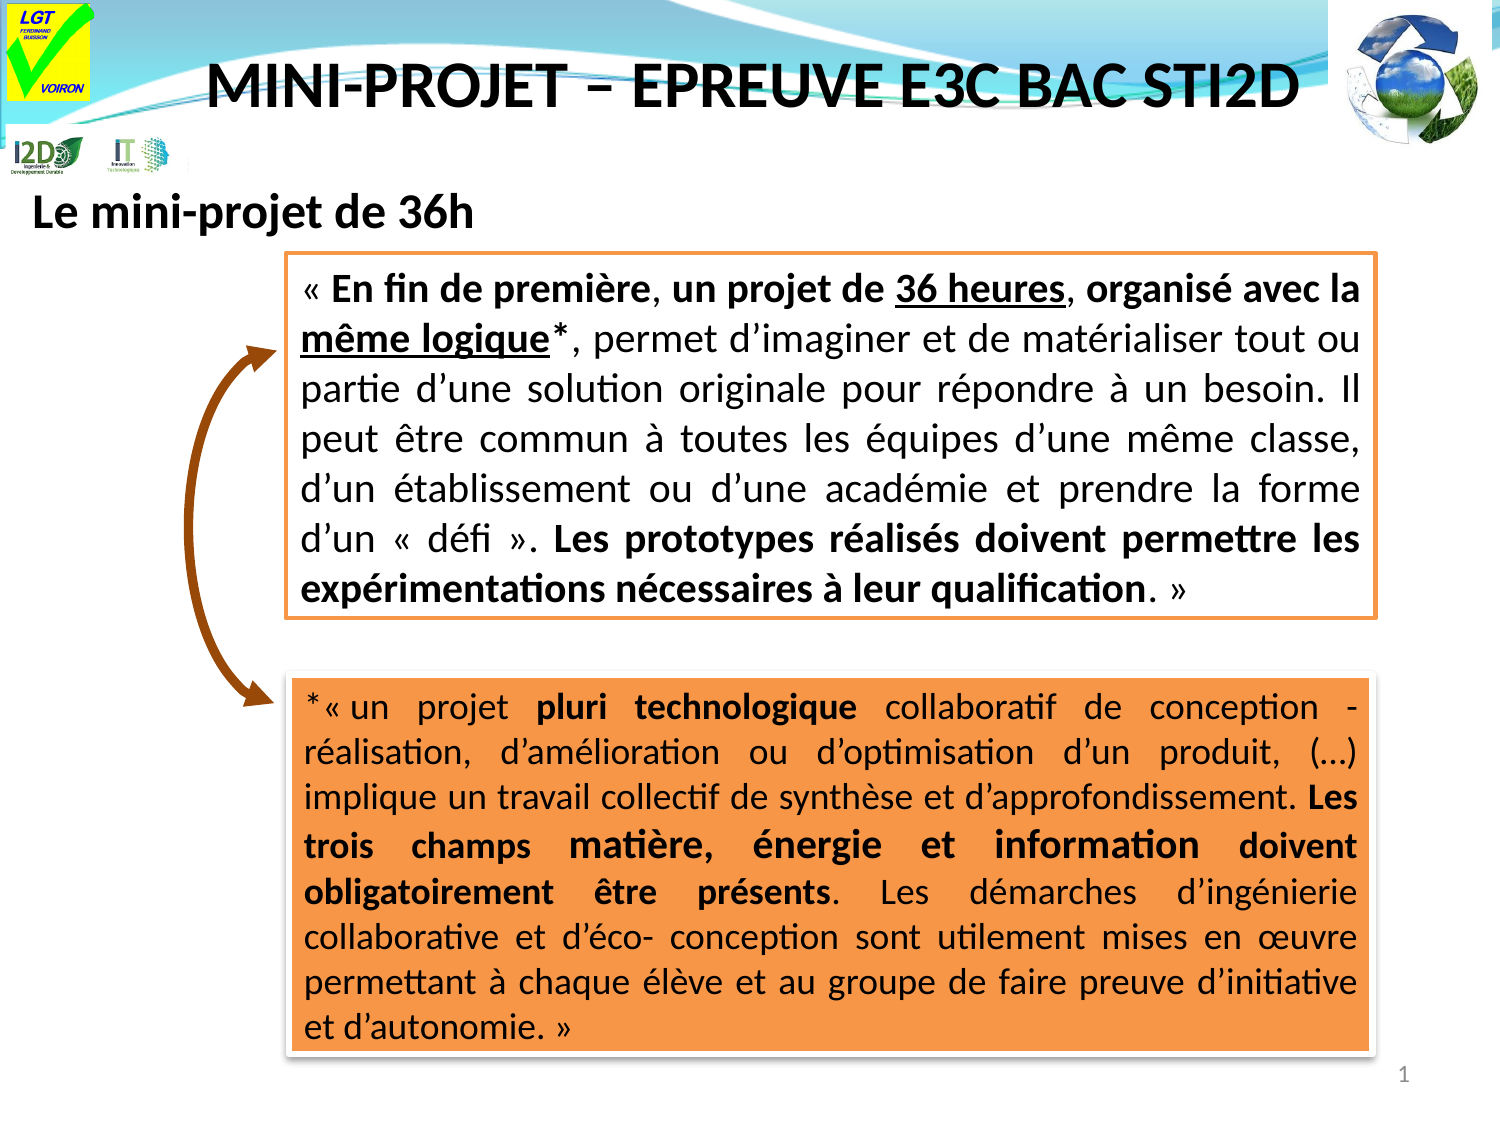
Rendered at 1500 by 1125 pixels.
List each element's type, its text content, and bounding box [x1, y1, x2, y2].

picture [5, 3, 95, 103]
text_box [188, 346, 277, 707]
text_box « En fin de première, un projet de 36 heures, organisé avec la même logique*, permet d’imaginer et de matérialiser tout ou partie d’une solution originale pour répondre à un besoin. Il peut être commun à toutes les équipes d’une même classe, d’un établissement ou d’une académie et prendre la forme d’un « défi ». Les prototypes réalisés doivent permettre les expérimentations nécessaires à leur qualification. » [285, 253, 1376, 619]
text_box *« un projet pluri technologique collaboratif de conception - réalisation, d’amélioration ou d’optimisation d’un produit, (…) implique un travail collectif de synthèse et d’approfondissement. Les trois champs matière, énergie et information doivent obligatoirement être présents. Les démarches d’ingénierie collaborative et d’éco- conception sont utilement mises en œuvre permettant à chaque élève et au groupe de faire preuve d’initiative et d’autonomie. » [289, 674, 1373, 1055]
picture [0, 0, 1321, 149]
picture [5, 124, 189, 182]
picture [1328, 0, 1492, 164]
slide_number 1 [1074, 1042, 1425, 1103]
text_box Le mini-projet de 36h [17, 171, 1500, 246]
